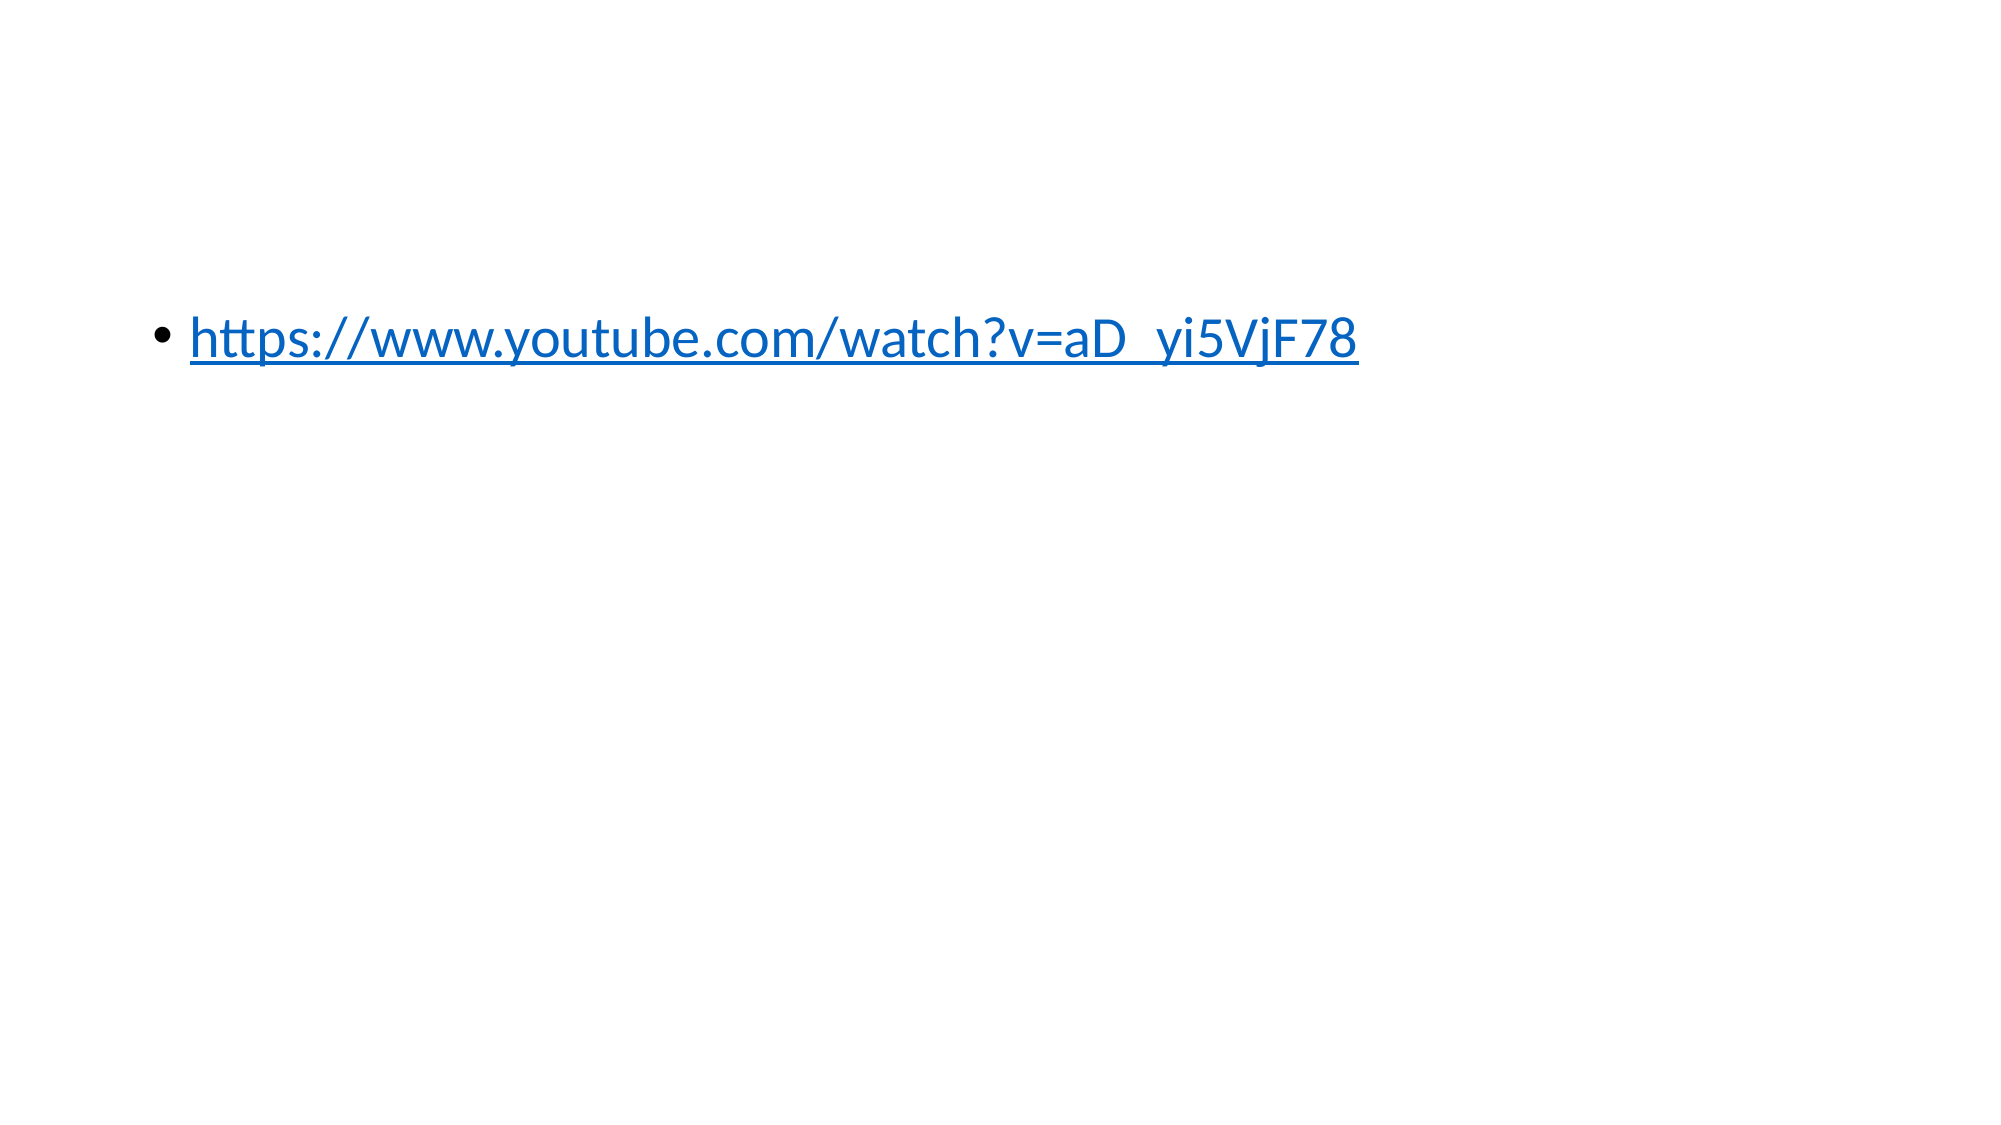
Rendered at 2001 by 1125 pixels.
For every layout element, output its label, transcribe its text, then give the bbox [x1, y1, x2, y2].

list https://www.youtube.com/watch?v=aD_yi5VjF78 [137, 299, 1863, 1014]
